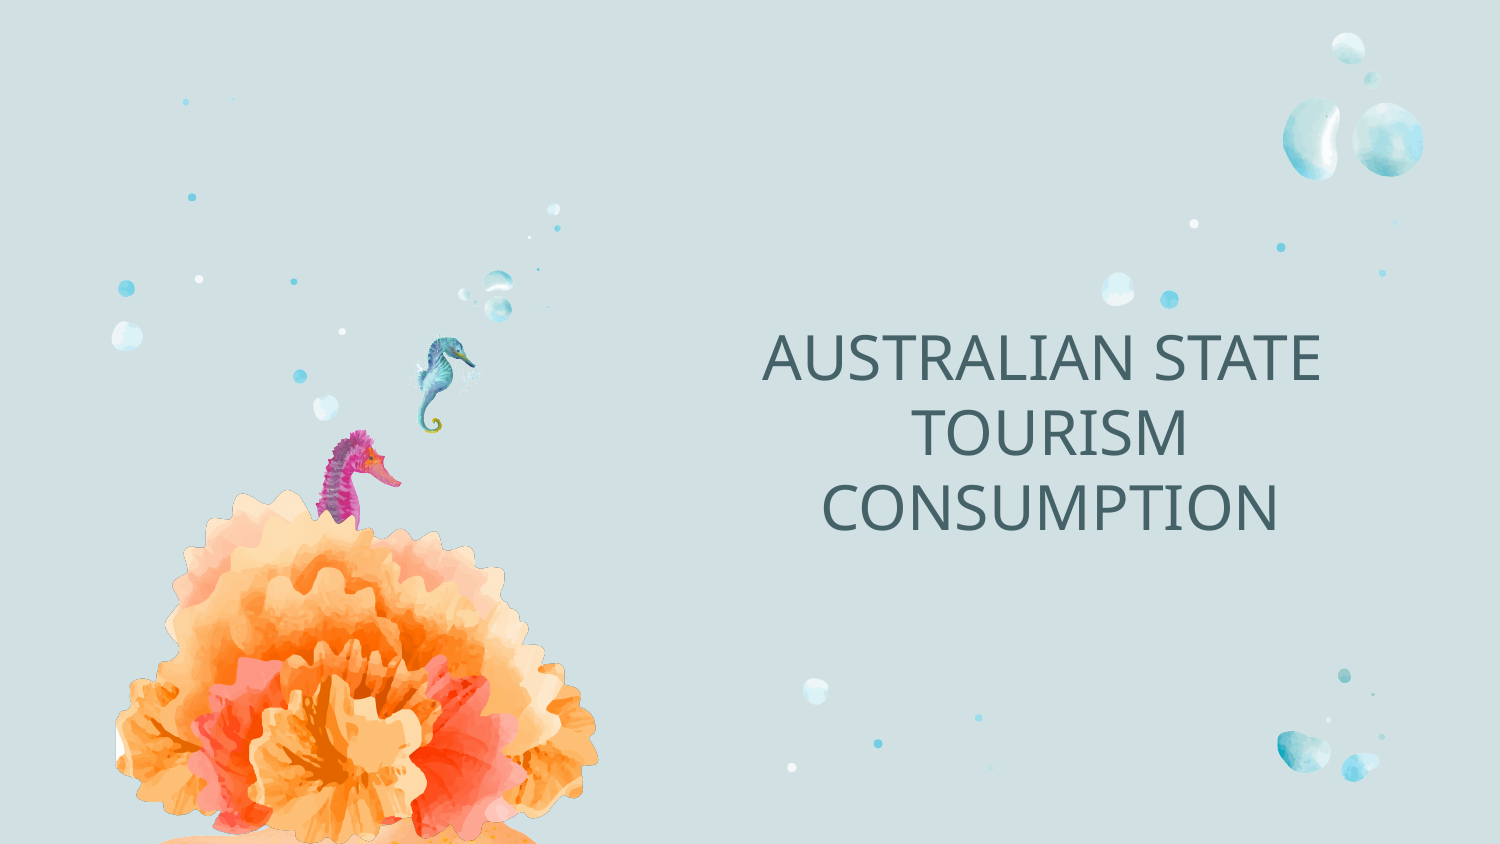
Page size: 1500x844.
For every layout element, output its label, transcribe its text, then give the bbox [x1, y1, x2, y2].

picture [788, 621, 994, 829]
picture [458, 203, 561, 323]
picture [1274, 669, 1389, 782]
picture [107, 60, 250, 364]
title AUSTRALIAN STATE TOURISM CONSUMPTION [717, 308, 1385, 552]
picture [1102, 9, 1423, 331]
picture [89, 229, 626, 844]
